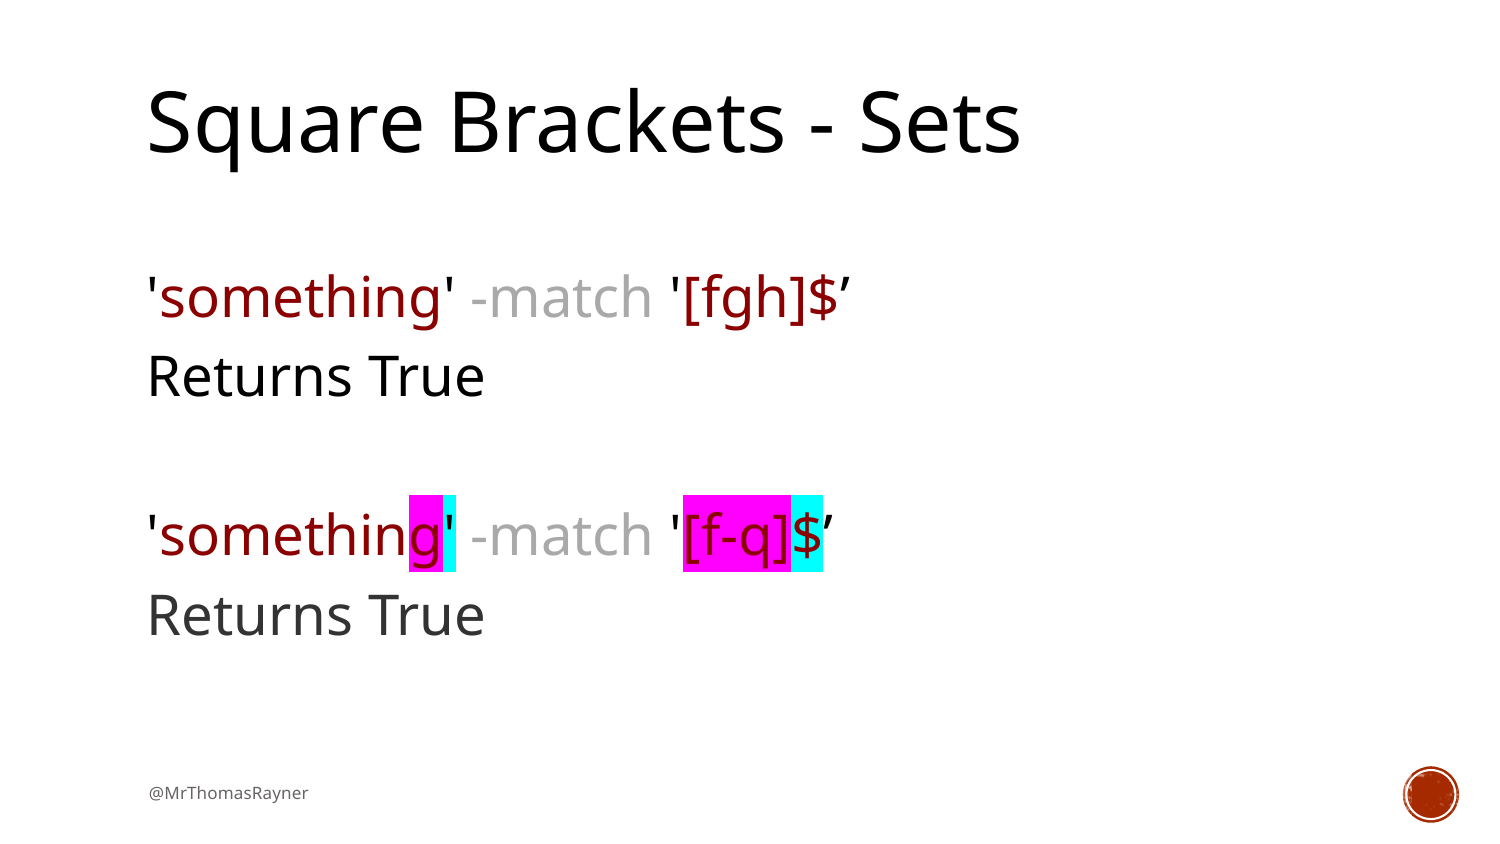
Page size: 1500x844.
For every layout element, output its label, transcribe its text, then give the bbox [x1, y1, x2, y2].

footer @MrThomasRayner [133, 771, 913, 817]
list 'something' -match '[fgh]$’ Returns True 'something' -match '[f-q]$’ Returns True [131, 261, 1370, 760]
title Square Brackets - Sets [131, 59, 1370, 192]
